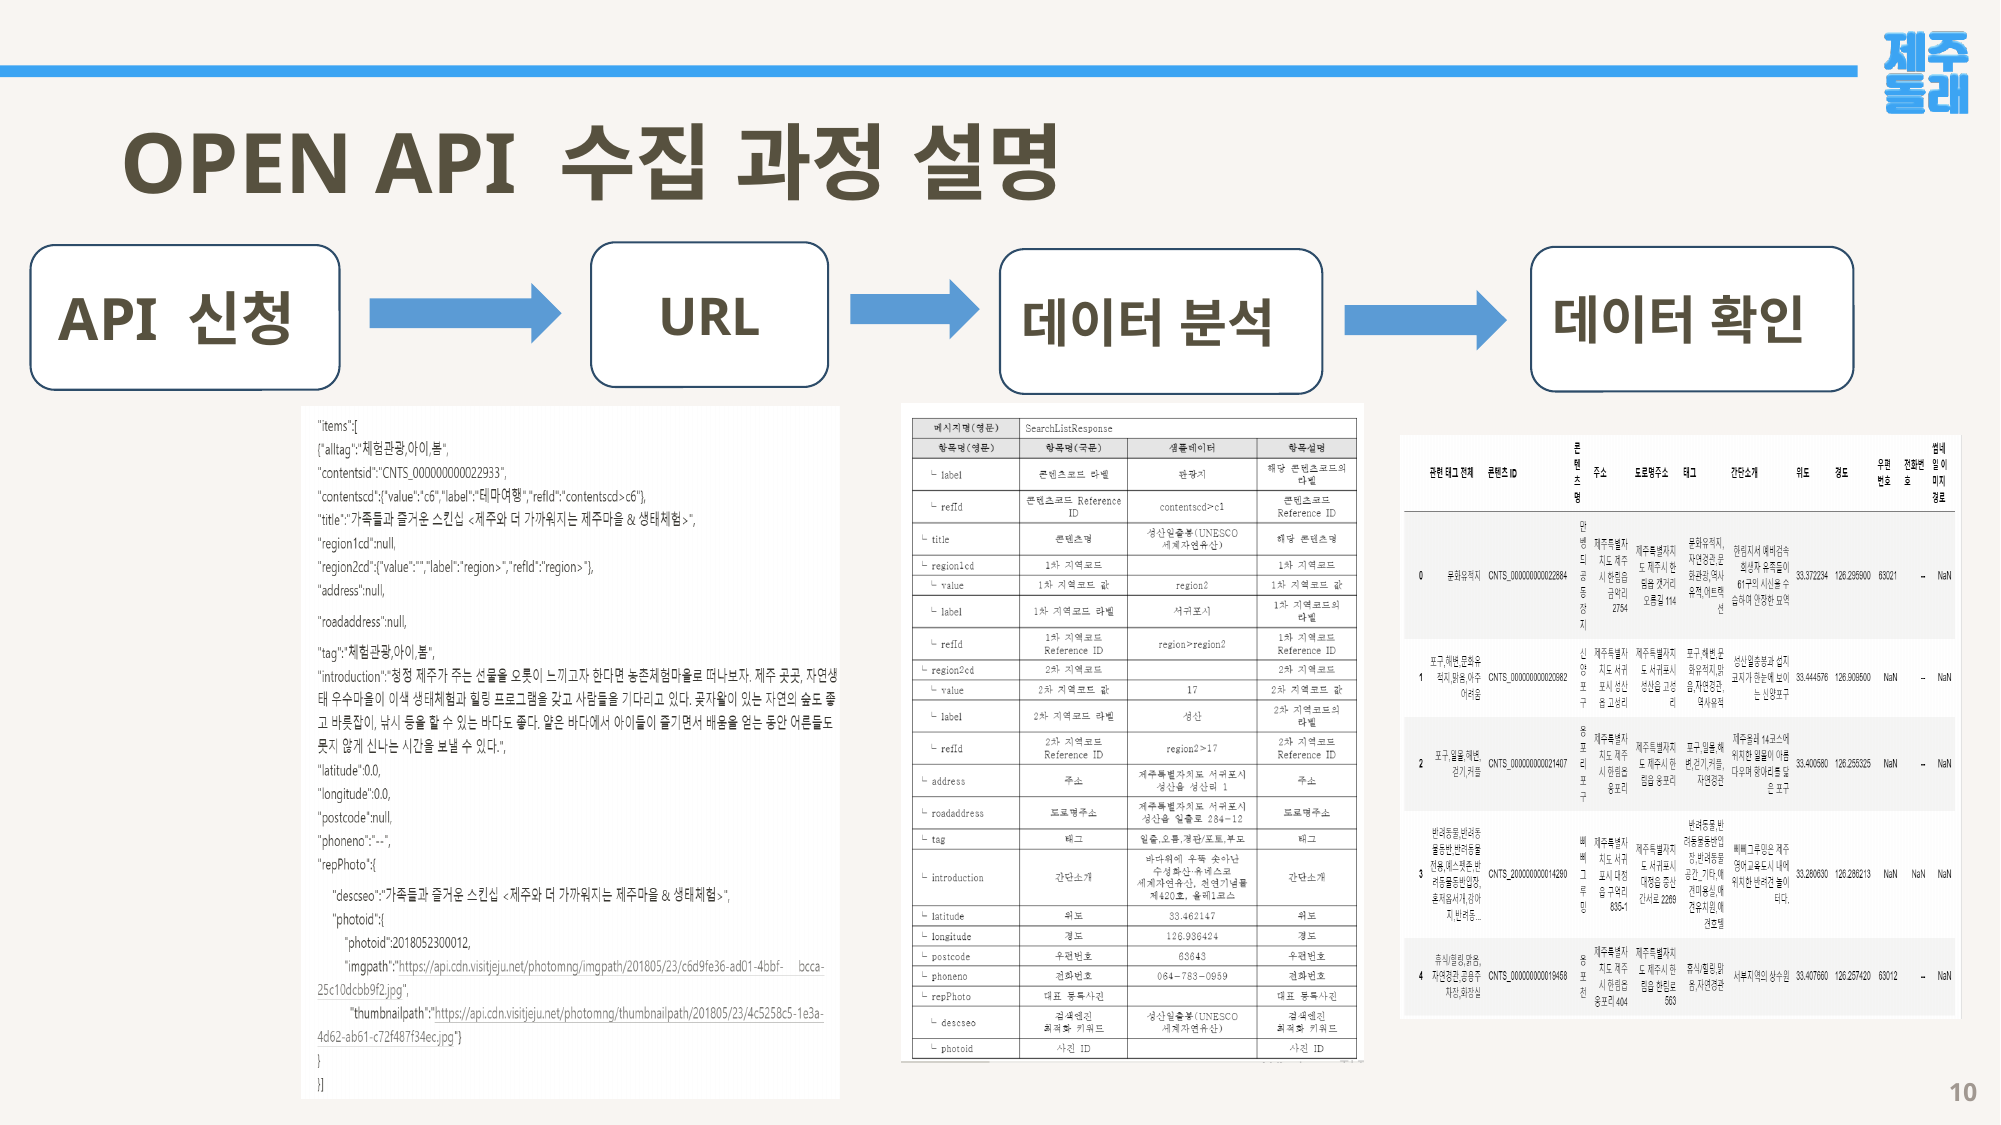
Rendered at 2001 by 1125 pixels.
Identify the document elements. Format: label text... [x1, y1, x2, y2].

text_box API 신청 [29, 244, 341, 391]
text_box URL [590, 241, 830, 389]
text_box 데이터 분석 [998, 248, 1324, 395]
text_box 데이터 확인 [1530, 245, 1855, 393]
picture [301, 405, 840, 1099]
text_box OPEN API 수집 과정 설명 [105, 102, 1080, 218]
text_box [0, 64, 1859, 78]
text_box [1344, 289, 1507, 351]
picture [1879, 24, 1974, 120]
text_box [850, 278, 980, 340]
text_box [369, 283, 562, 344]
text_box [79, 364, 1000, 478]
picture [1400, 435, 1962, 1019]
text_box 10 [1927, 1069, 2000, 1115]
picture [901, 403, 1364, 1063]
